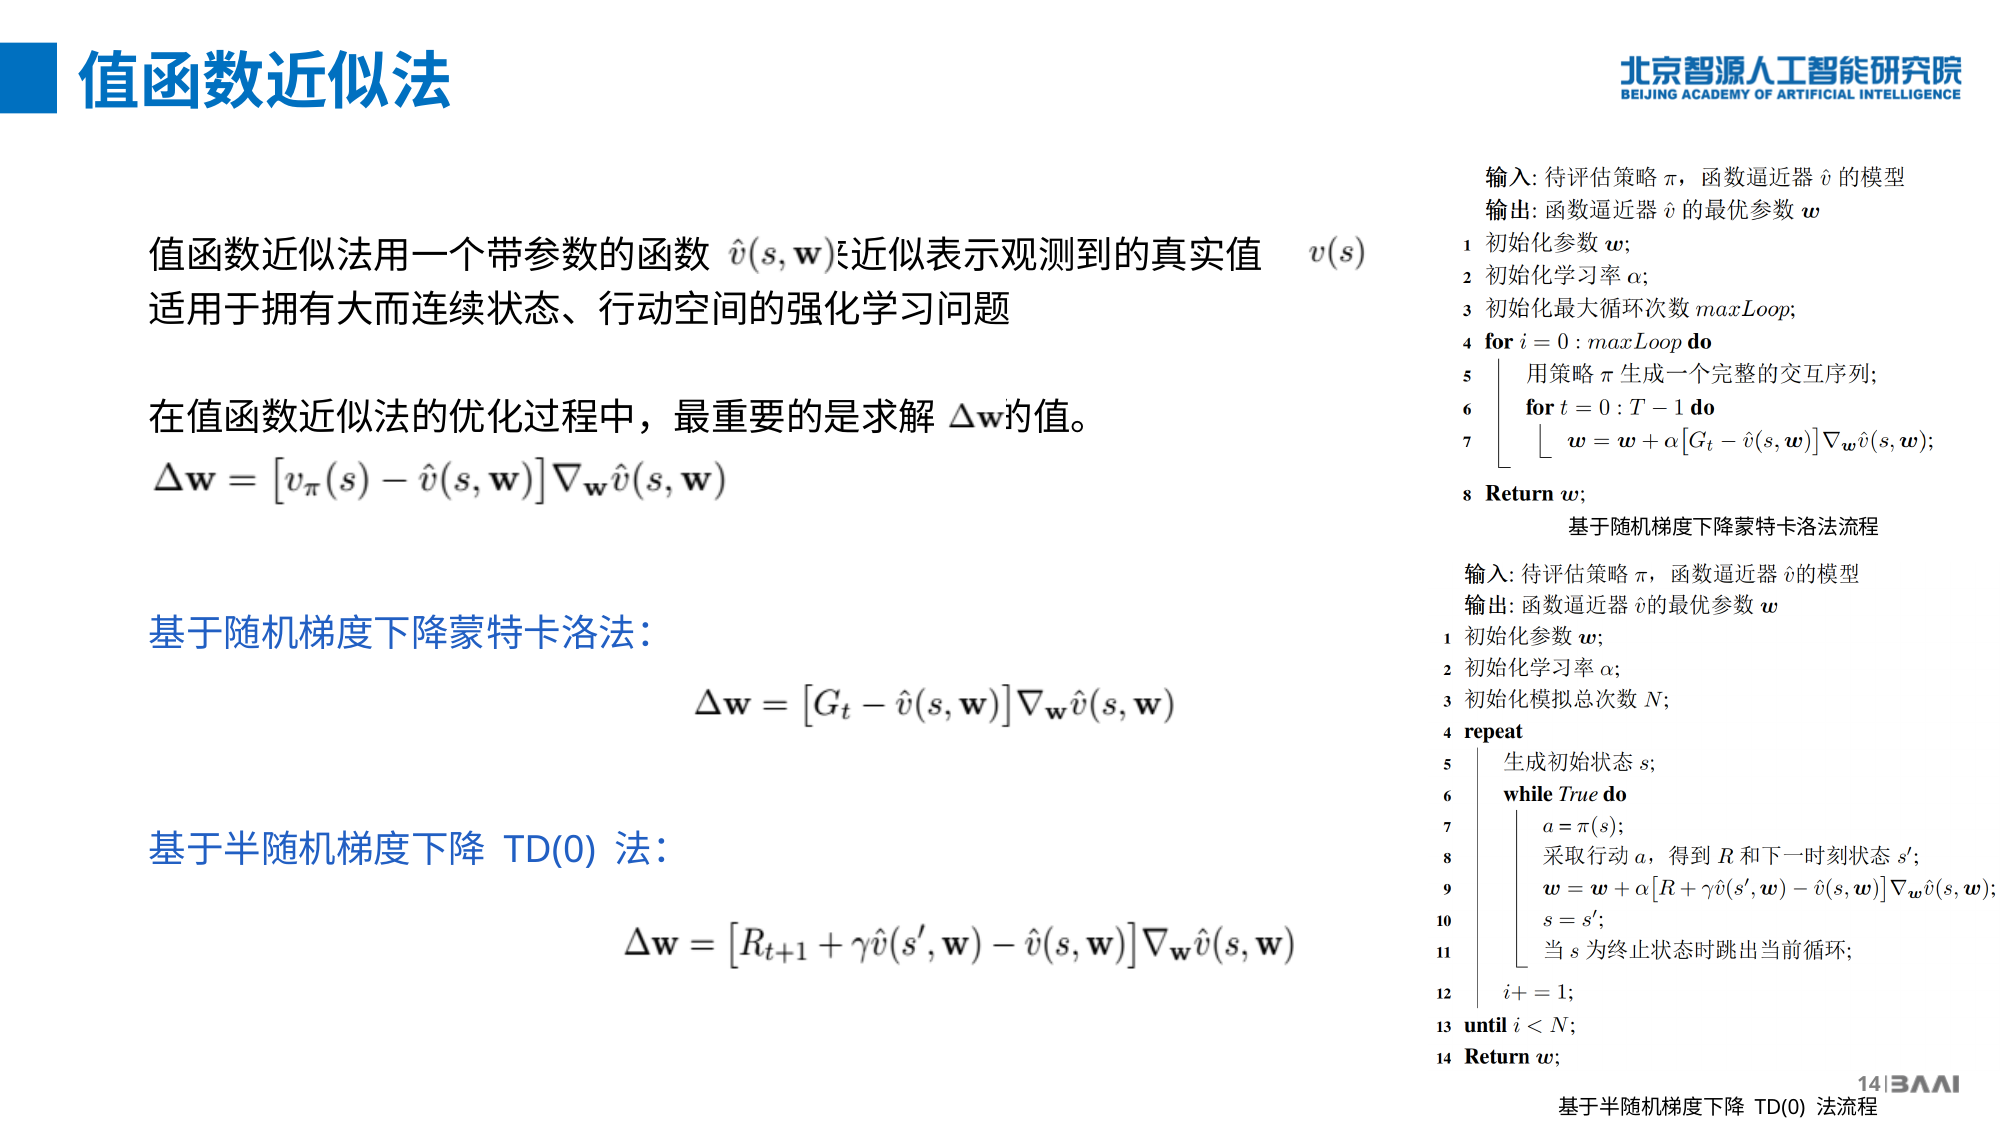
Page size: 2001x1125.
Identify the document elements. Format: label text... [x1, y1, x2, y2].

picture [607, 907, 1303, 974]
picture [1446, 162, 1942, 507]
text_box 基于随机梯度下降蒙特卡洛法流程 [1553, 507, 1906, 547]
slide_number 14 [1836, 1073, 1896, 1085]
list 值函数近似法 [77, 49, 1588, 107]
picture [1302, 230, 1367, 275]
picture [1613, 38, 1972, 117]
text_box 值函数近似法用一个带参数的函数 来近似表示观测到的真实值 。 适用于拥有大而连续状态、行动空间的强化学习问题 在值函数近似法的优化过程中，最重要的是求解 的值。 基于随机梯度下降蒙特卡洛法： 基于半随机梯度下降 TD(0) 法： [133, 214, 1643, 878]
picture [683, 672, 1180, 735]
picture [945, 393, 1006, 435]
text_box 基于半随机梯度下降 TD(0) 法流程 [1543, 1085, 1896, 1125]
picture [719, 230, 838, 274]
picture [1428, 562, 2000, 1071]
picture [149, 449, 731, 508]
picture [1896, 1073, 1963, 1095]
